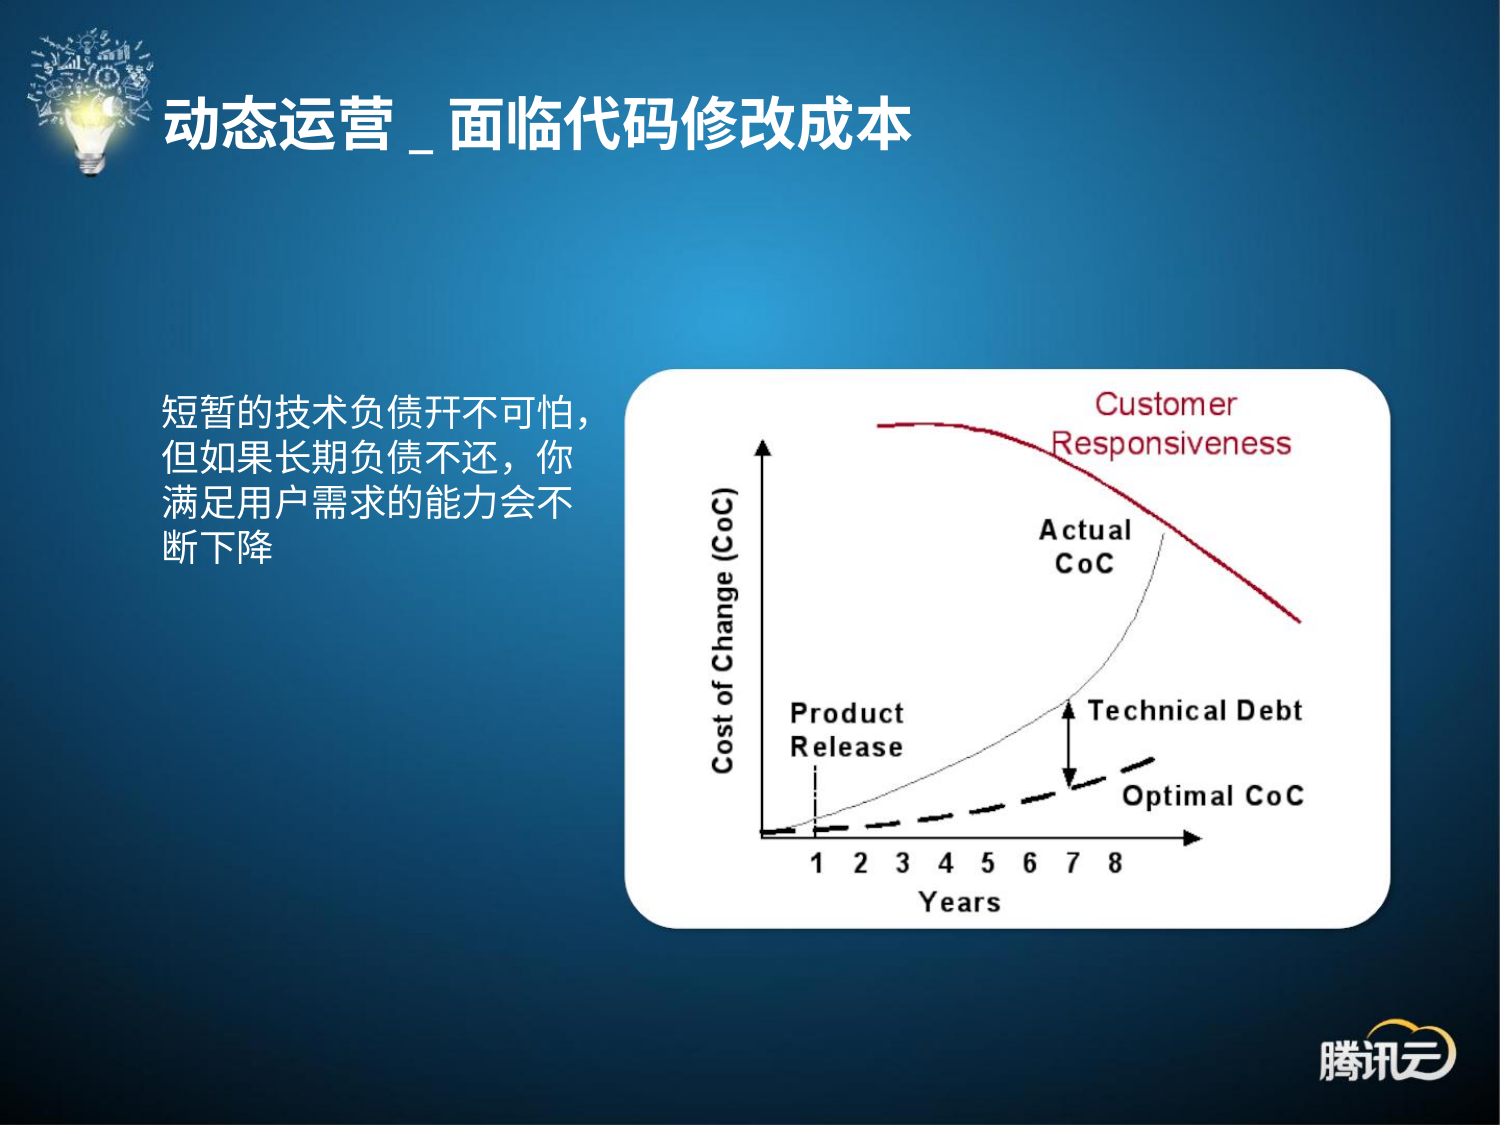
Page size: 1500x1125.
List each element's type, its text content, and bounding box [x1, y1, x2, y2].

text_box 短暂的技术负债幵不可怕， 但如果长期负债不还，你 满足用户需求的能力会不 断下降 [161, 384, 680, 626]
text_box 动态运营_面临代码修改成本 [162, 79, 998, 245]
text_box [0, 0, 1500, 1125]
